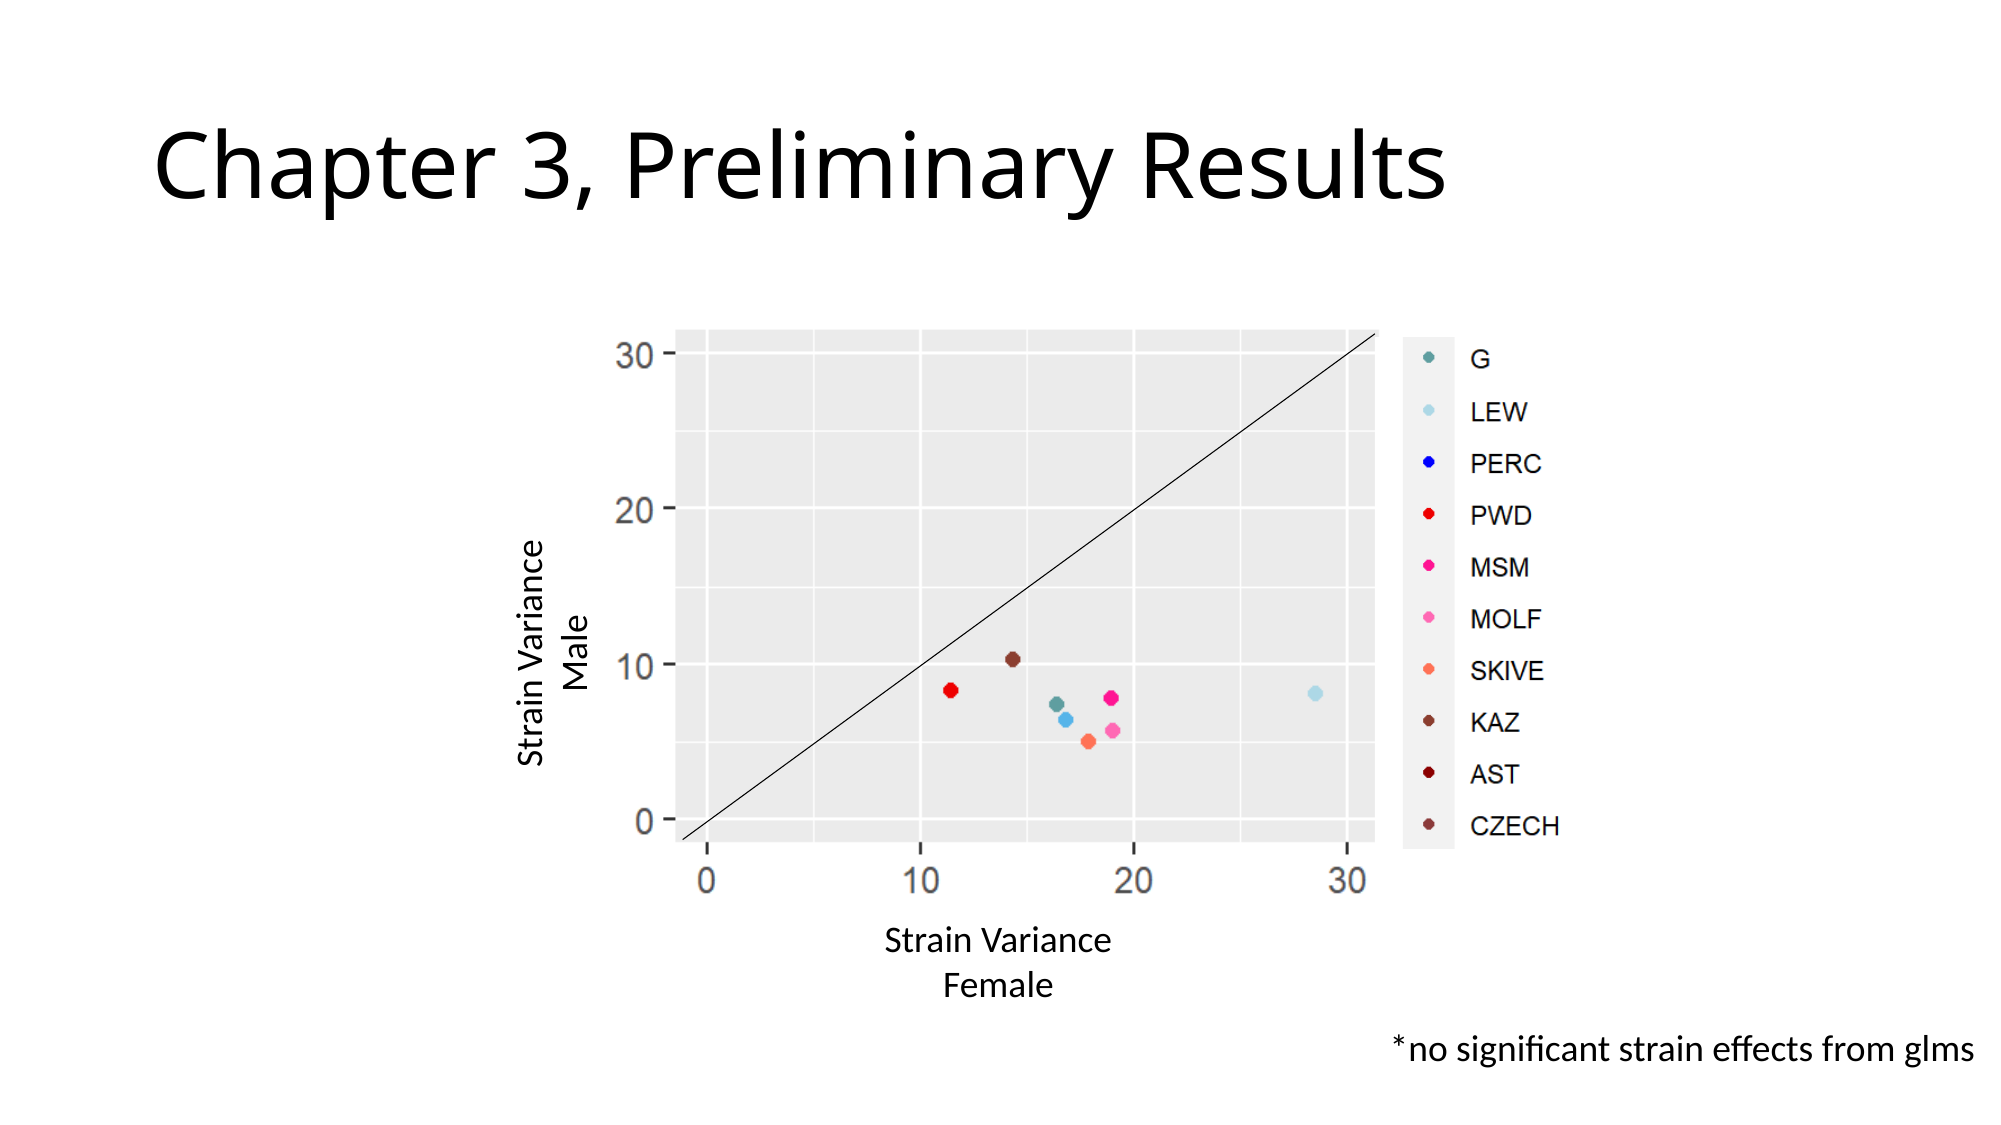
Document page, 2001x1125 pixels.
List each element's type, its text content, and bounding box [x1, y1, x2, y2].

picture [1374, 317, 1590, 849]
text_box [497, 317, 1422, 1014]
title Chapter 3, Preliminary Results [137, 59, 1863, 278]
text_box *no significant strain effects from glms [1374, 1016, 2000, 1077]
